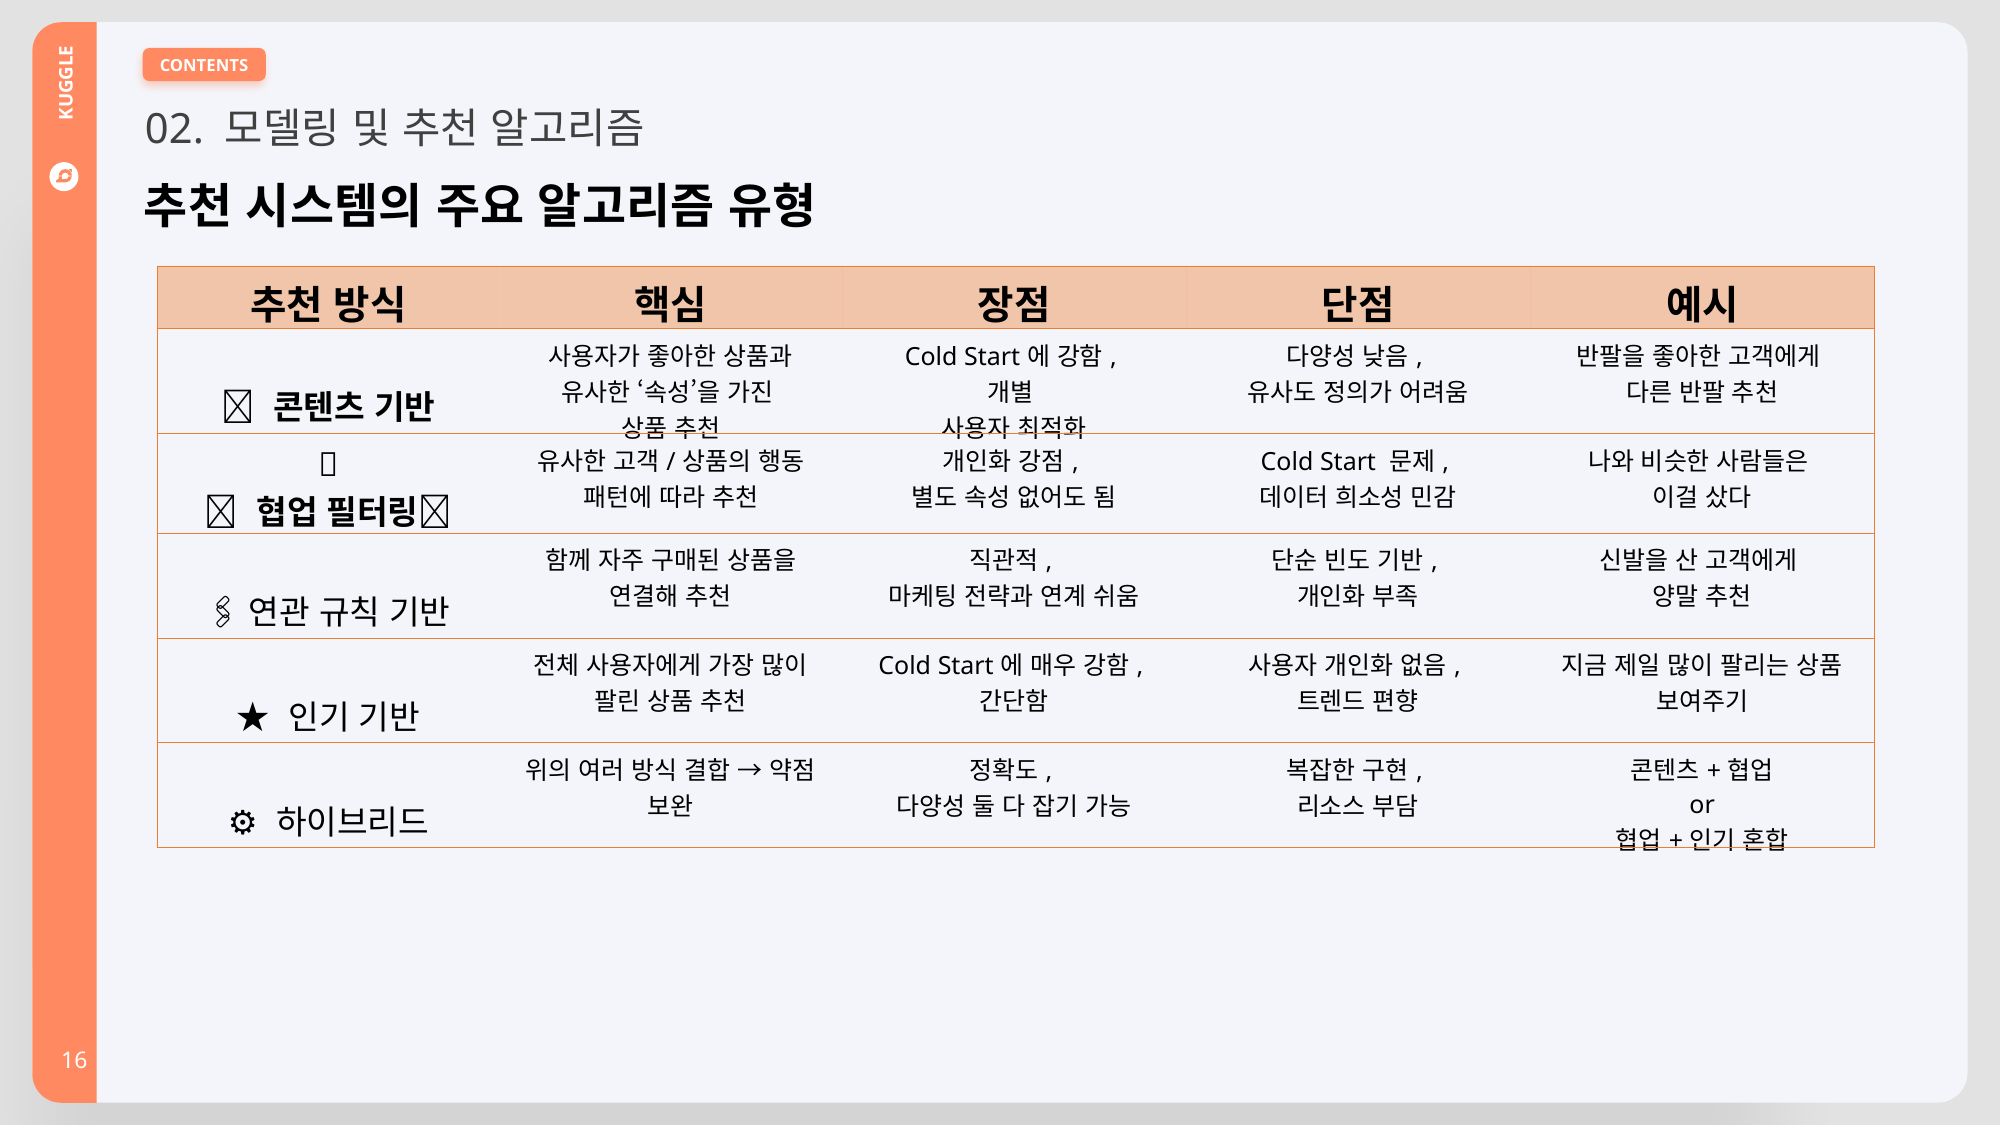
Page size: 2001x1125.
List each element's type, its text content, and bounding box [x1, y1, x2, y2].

table_cell 지금 제일 많이 팔리는 상품 보여주기 [1530, 639, 1874, 742]
table_cell 콘텐츠+협업 or 협업+인기 혼합 [1530, 743, 1874, 847]
table_cell 📖 콘텐츠 기반 [158, 329, 500, 433]
text_box 추천 시스템의 주요 알고리즘 유형 [129, 168, 1767, 241]
table_cell 🖇연관 규칙 기반️ [158, 534, 500, 638]
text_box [49, 162, 79, 192]
table_cell 전체 사용자에게 가장 많이 팔린 상품 추천 [500, 639, 842, 742]
table_cell 정확도, 다양성 둘 다 잡기 가능 [842, 743, 1186, 847]
table_header 추천 방식 [158, 267, 500, 328]
table_cell 직관적, 마케팅 전략과 연계 쉬움 [842, 534, 1186, 638]
table_cell ⚙ 하이브리드️ [158, 743, 500, 847]
table_cell 사용자 개인화 없음, 트렌드 편향 [1186, 639, 1530, 742]
table_cell 사용자가 좋아한 상품과 유사한 ‘속성’을 가진 상품 추천 [500, 329, 842, 433]
table_cell 복잡한 구현, 리소스 부담 [1186, 743, 1530, 847]
table_cell 반팔을 좋아한 고객에게 다른 반팔 추천 [1530, 329, 1874, 433]
table_cell 유사한 고객/상품의 행동 패턴에 따라 추천 [500, 434, 842, 533]
table_cell Cold Start에 강함, 개별 사용자 최적화 [842, 329, 1186, 433]
table_header 장점 [842, 267, 1186, 328]
text_box 16 [33, 1038, 116, 1081]
text_box 02. 모델링 및 추천 알고리즘 [98, 21, 1969, 1104]
table_header 예시 [1530, 267, 1874, 328]
table_header 핵심 [500, 267, 842, 328]
table_cell 함께 자주 구매된 상품을 연결해 추천 [500, 534, 842, 638]
text_box KUGGLE [31, 21, 98, 1104]
table_cell 🧑 ‍🤝 협업 필터링‍🧑 [158, 434, 500, 533]
table_cell 단순 빈도 기반, 개인화 부족 [1186, 534, 1530, 638]
table_cell 위의 여러 방식 결합 → 약점 보완 [500, 743, 842, 847]
table_header 단점 [1186, 267, 1530, 328]
table_cell Cold Start 문제, 데이터 희소성 민감 [1186, 434, 1530, 533]
table_cell 신발을 산 고객에게 양말 추천 [1530, 534, 1874, 638]
table_cell 다양성 낮음, 유사도 정의가 어려움 [1186, 329, 1530, 433]
table_cell 나와 비슷한 사람들은 이걸 샀다 [1530, 434, 1874, 533]
text_box CONTENTS [141, 46, 267, 83]
table_cell Cold Start에 매우 강함, 간단함 [842, 639, 1186, 742]
table_cell 개인화 강점, 별도 속성 없어도 됨 [842, 434, 1186, 533]
table_cell ★ 인기 기반 [158, 639, 500, 742]
